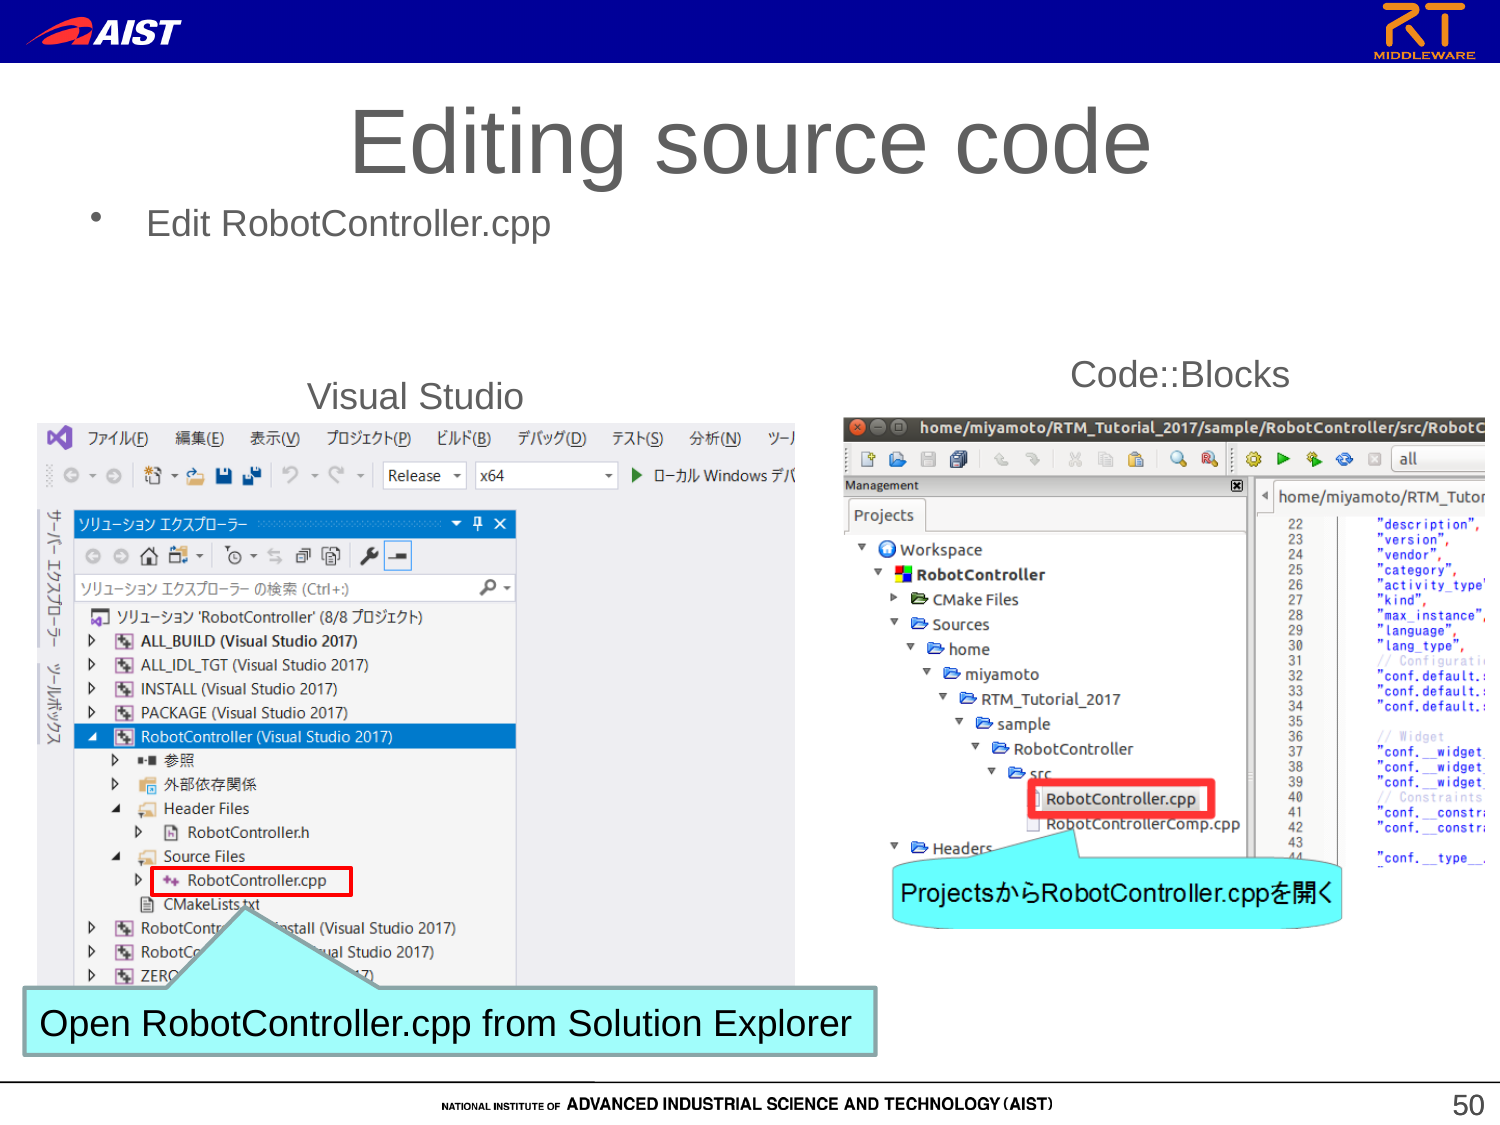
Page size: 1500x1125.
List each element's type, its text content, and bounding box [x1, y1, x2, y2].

text_box Code::Blocks [1055, 351, 1369, 415]
picture [843, 417, 1486, 929]
text_box 50 [1149, 1078, 1500, 1125]
picture [442, 1097, 1052, 1110]
title Editing source code [29, 66, 1474, 208]
text_box Edit RobotController.cpp [74, 200, 1407, 268]
text_box Open RobotController.cpp from Solution Explorer [22, 985, 878, 1057]
picture [36, 423, 795, 1046]
picture [0, 0, 1500, 63]
text_box Visual Studio [292, 373, 606, 422]
